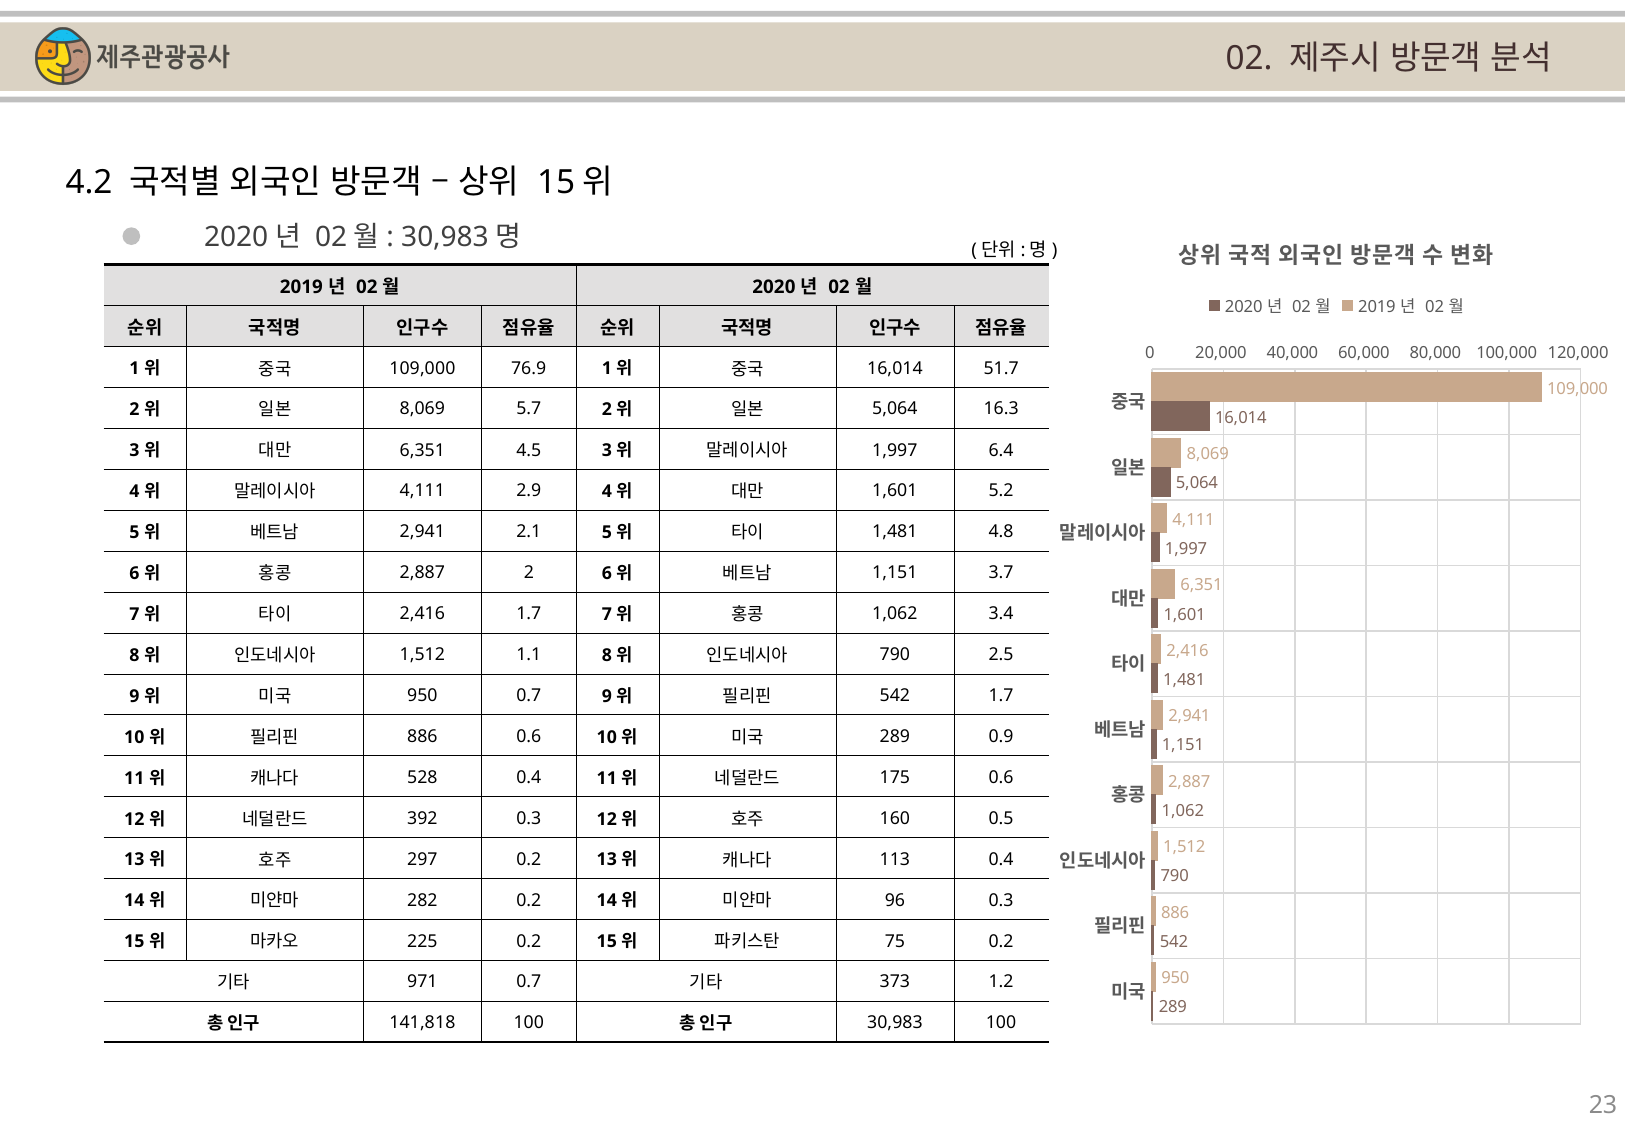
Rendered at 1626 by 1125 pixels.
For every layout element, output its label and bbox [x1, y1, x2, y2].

table_cell [364, 552, 481, 592]
table_cell [187, 429, 363, 469]
table_cell [577, 756, 659, 796]
table_cell [482, 961, 576, 1001]
table_cell [837, 470, 954, 510]
table_cell [837, 961, 954, 1001]
table_cell [955, 879, 1048, 919]
table_cell [364, 838, 481, 878]
table_cell [577, 920, 659, 960]
table_cell [364, 675, 481, 714]
table_cell [364, 306, 481, 346]
table_cell [837, 511, 954, 551]
text_box [956, 229, 1048, 263]
table_cell [955, 675, 1048, 714]
picture [31, 26, 232, 87]
table_cell [187, 879, 363, 919]
table_cell [660, 593, 836, 633]
table_cell [577, 470, 659, 510]
table_cell [482, 511, 576, 551]
table_cell [660, 838, 836, 878]
table_cell [104, 715, 186, 755]
table_cell [577, 961, 836, 1001]
table_cell [187, 306, 363, 346]
table_cell [577, 388, 659, 428]
table_cell [955, 347, 1048, 387]
table_cell [660, 879, 836, 919]
table_cell [482, 347, 576, 387]
table_cell [364, 756, 481, 796]
table_cell [187, 593, 363, 633]
table_cell [364, 388, 481, 428]
table_cell [837, 797, 954, 837]
table_cell [104, 756, 186, 796]
table_cell [104, 593, 186, 633]
table_cell [187, 552, 363, 592]
table_cell [187, 756, 363, 796]
table_header [577, 266, 1048, 305]
table_cell [577, 511, 659, 551]
table_cell [104, 347, 186, 387]
table_cell [837, 920, 954, 960]
table_cell [482, 879, 576, 919]
table_cell [104, 388, 186, 428]
table_cell [660, 675, 836, 714]
text_box [121, 226, 141, 246]
table_cell [837, 429, 954, 469]
table_cell [364, 715, 481, 755]
table_header [104, 266, 576, 305]
table_cell [482, 593, 576, 633]
table_cell [364, 470, 481, 510]
table_cell [660, 552, 836, 592]
table_cell [104, 838, 186, 878]
table_cell [837, 552, 954, 592]
table_cell [660, 756, 836, 796]
table_cell [577, 1002, 836, 1041]
table_cell [577, 593, 659, 633]
text_box [1042, 28, 1595, 84]
table_cell [187, 675, 363, 714]
table_cell [955, 511, 1048, 551]
table_cell [660, 388, 836, 428]
table_cell [104, 797, 186, 837]
table_cell [104, 470, 186, 510]
table_cell [660, 347, 836, 387]
slide_number [1251, 1063, 1618, 1123]
table_cell [577, 347, 659, 387]
table_cell [837, 756, 954, 796]
table_cell [364, 961, 481, 1001]
table_cell [104, 511, 186, 551]
table_cell [660, 511, 836, 551]
table_cell [104, 306, 186, 346]
table_cell [577, 675, 659, 714]
table_cell [482, 756, 576, 796]
table_cell [837, 388, 954, 428]
table_cell [187, 470, 363, 510]
table_cell [955, 838, 1048, 878]
table_cell [837, 1002, 954, 1041]
table_cell [104, 1002, 363, 1041]
table_cell [104, 961, 363, 1001]
table_cell [660, 797, 836, 837]
table_cell [187, 511, 363, 551]
table_cell [104, 552, 186, 592]
table_cell [364, 429, 481, 469]
table_cell [104, 920, 186, 960]
table_cell [660, 920, 836, 960]
table_cell [955, 1002, 1048, 1041]
table_cell [837, 879, 954, 919]
table_cell [104, 675, 186, 714]
table_cell [187, 797, 363, 837]
table_cell [482, 1002, 576, 1041]
table_cell [364, 593, 481, 633]
table_cell [482, 920, 576, 960]
table_cell [187, 838, 363, 878]
table_cell [187, 920, 363, 960]
table_cell [955, 306, 1048, 346]
table_cell [955, 756, 1048, 796]
table_cell [955, 552, 1048, 592]
table_cell [955, 797, 1048, 837]
table_cell [482, 838, 576, 878]
table_cell [837, 675, 954, 714]
table_cell [837, 715, 954, 755]
table_cell [577, 429, 659, 469]
table_cell [660, 306, 836, 346]
table_cell [837, 838, 954, 878]
table_cell [955, 961, 1048, 1001]
table_cell [955, 920, 1048, 960]
table_cell [364, 634, 481, 674]
table_cell [482, 675, 576, 714]
table_cell [577, 552, 659, 592]
table_cell [187, 388, 363, 428]
table_cell [577, 306, 659, 346]
table_cell [577, 797, 659, 837]
table_cell [660, 634, 836, 674]
table_cell [482, 634, 576, 674]
table_cell [955, 388, 1048, 428]
table_cell [955, 429, 1048, 469]
table_cell [660, 715, 836, 755]
table_cell [482, 552, 576, 592]
table_cell [837, 634, 954, 674]
table_cell [364, 797, 481, 837]
table_cell [187, 715, 363, 755]
table_cell [660, 470, 836, 510]
table_cell [364, 347, 481, 387]
table_cell [104, 879, 186, 919]
table_cell [837, 593, 954, 633]
table_cell [482, 388, 576, 428]
table_cell [482, 797, 576, 837]
text_box [189, 210, 537, 260]
table_cell [364, 1002, 481, 1041]
table_cell [482, 429, 576, 469]
table_cell [364, 879, 481, 919]
table_cell [955, 470, 1048, 510]
table_cell [955, 634, 1048, 674]
text_box [50, 152, 1144, 208]
table_cell [955, 593, 1048, 633]
table_cell [577, 879, 659, 919]
table_cell [577, 838, 659, 878]
table_cell [187, 347, 363, 387]
table_cell [364, 920, 481, 960]
table_cell [187, 634, 363, 674]
chart [1048, 205, 1625, 1041]
table_cell [955, 715, 1048, 755]
table_cell [660, 429, 836, 469]
table_cell [104, 634, 186, 674]
table_cell [482, 715, 576, 755]
table_cell [837, 347, 954, 387]
table_cell [364, 511, 481, 551]
table_cell [577, 634, 659, 674]
table_cell [577, 715, 659, 755]
table_cell [837, 306, 954, 346]
table_cell [482, 306, 576, 346]
table_cell [482, 470, 576, 510]
table_cell [104, 429, 186, 469]
